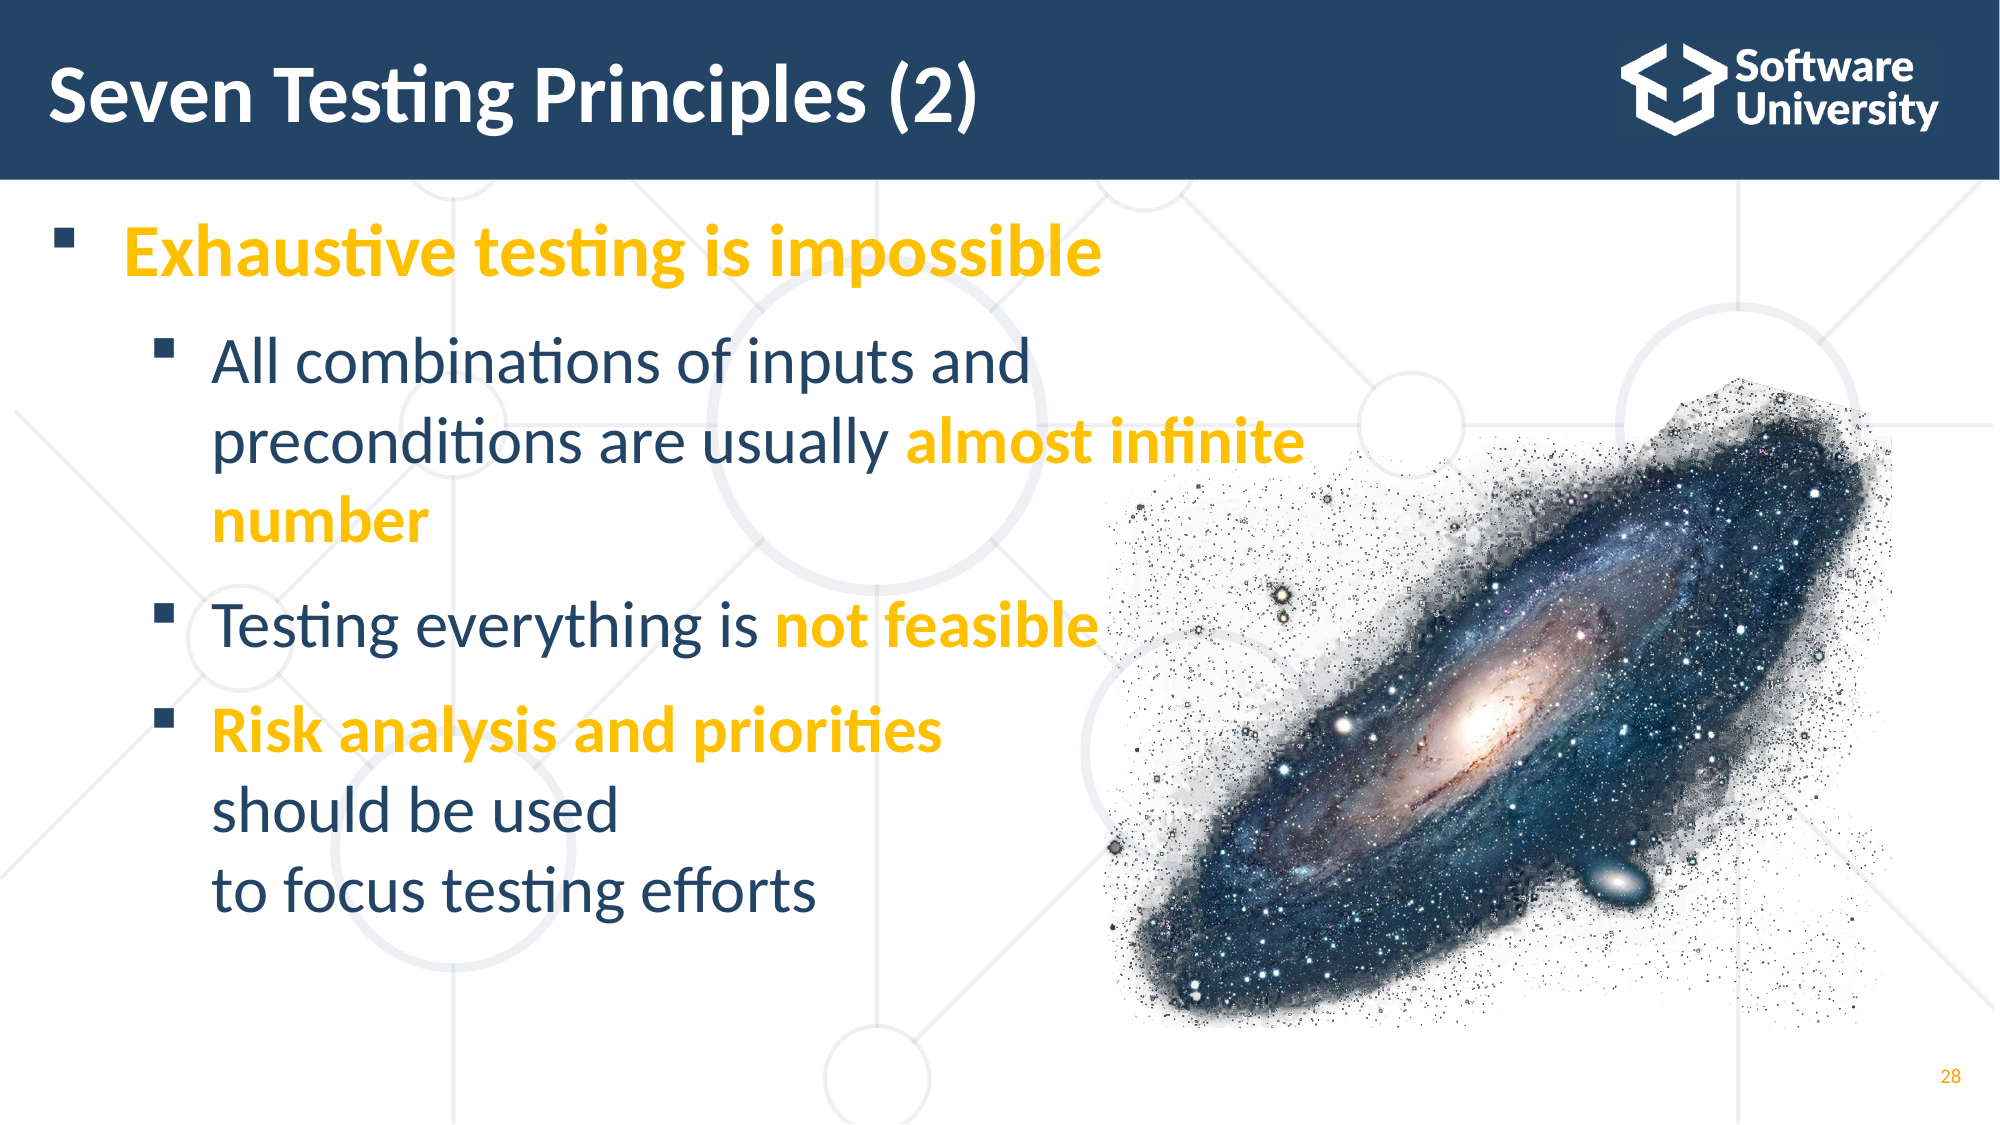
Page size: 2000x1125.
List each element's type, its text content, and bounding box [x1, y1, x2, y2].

text_box [25, 0, 517, 321]
title Seven Testing Principles (2) [715, 16, 1591, 162]
picture [1031, 365, 1963, 1100]
text_box [517, 0, 715, 234]
list Exhaustive testing is impossible All combinations of inputs and preconditions are usually almost infinite number Testing everything is not feasible Risk analysis and priorities should be used to focus testing efforts [31, 195, 1425, 929]
picture [1621, 43, 1939, 136]
